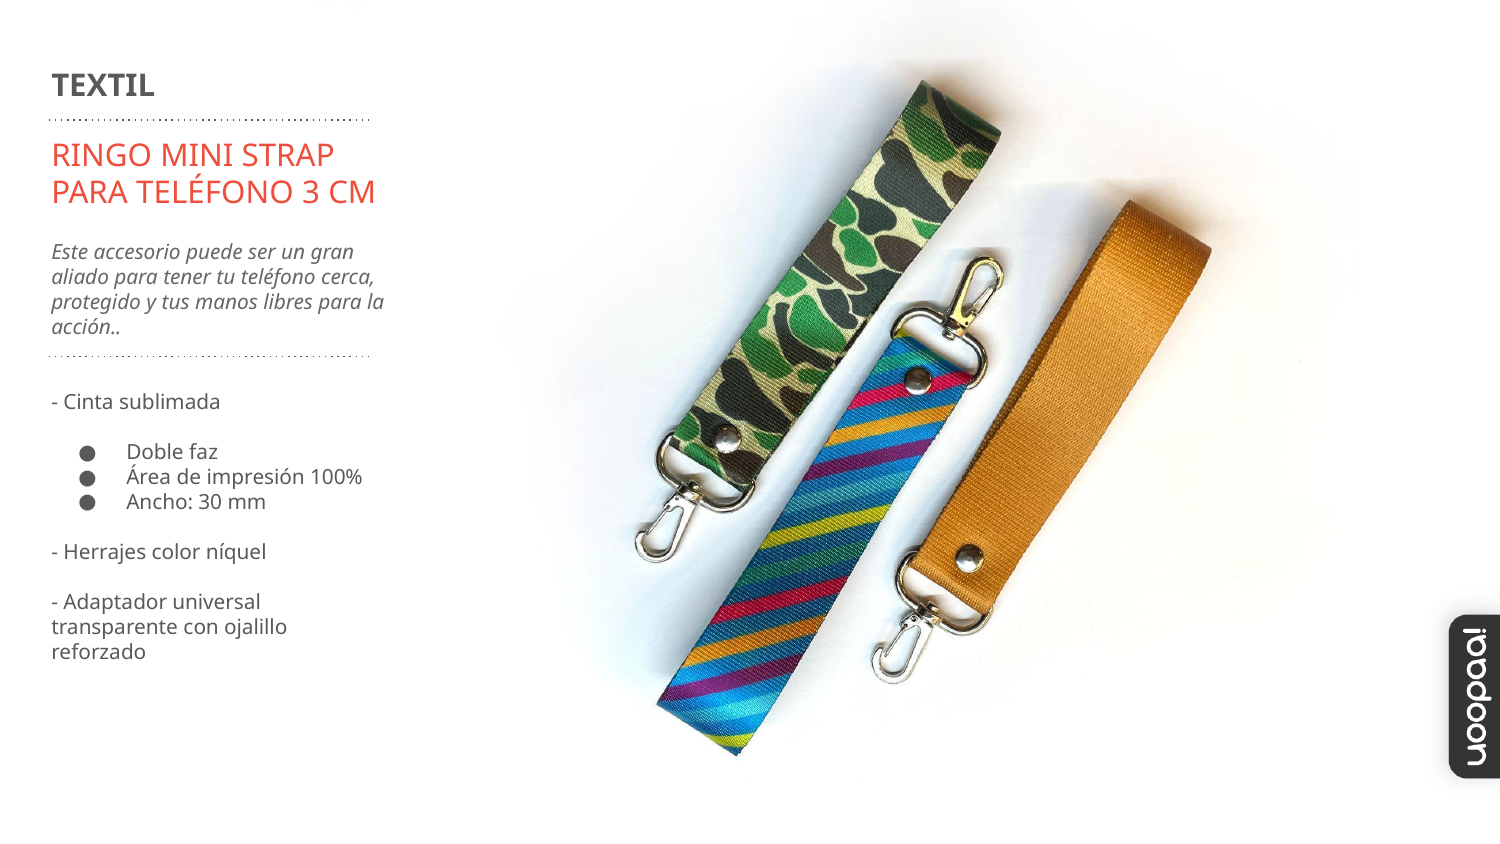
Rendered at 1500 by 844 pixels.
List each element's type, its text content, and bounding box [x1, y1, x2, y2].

text_box Este accesorio puede ser un gran aliado para tener tu teléfono cerca, protegido y tus manos libres para la acción.. [36, 223, 297, 357]
text_box TEXTIL [36, 50, 297, 119]
text_box - Cinta sublimada Doble faz Área de impresión 100% Ancho: 30 mm - Herrajes color níquel - Adaptador universal transparente con ojalillo reforzado [36, 373, 297, 673]
text_box RINGO MINI STRAP PARA TELÉFONO 3 CM [36, 119, 297, 202]
picture [302, 0, 1500, 844]
